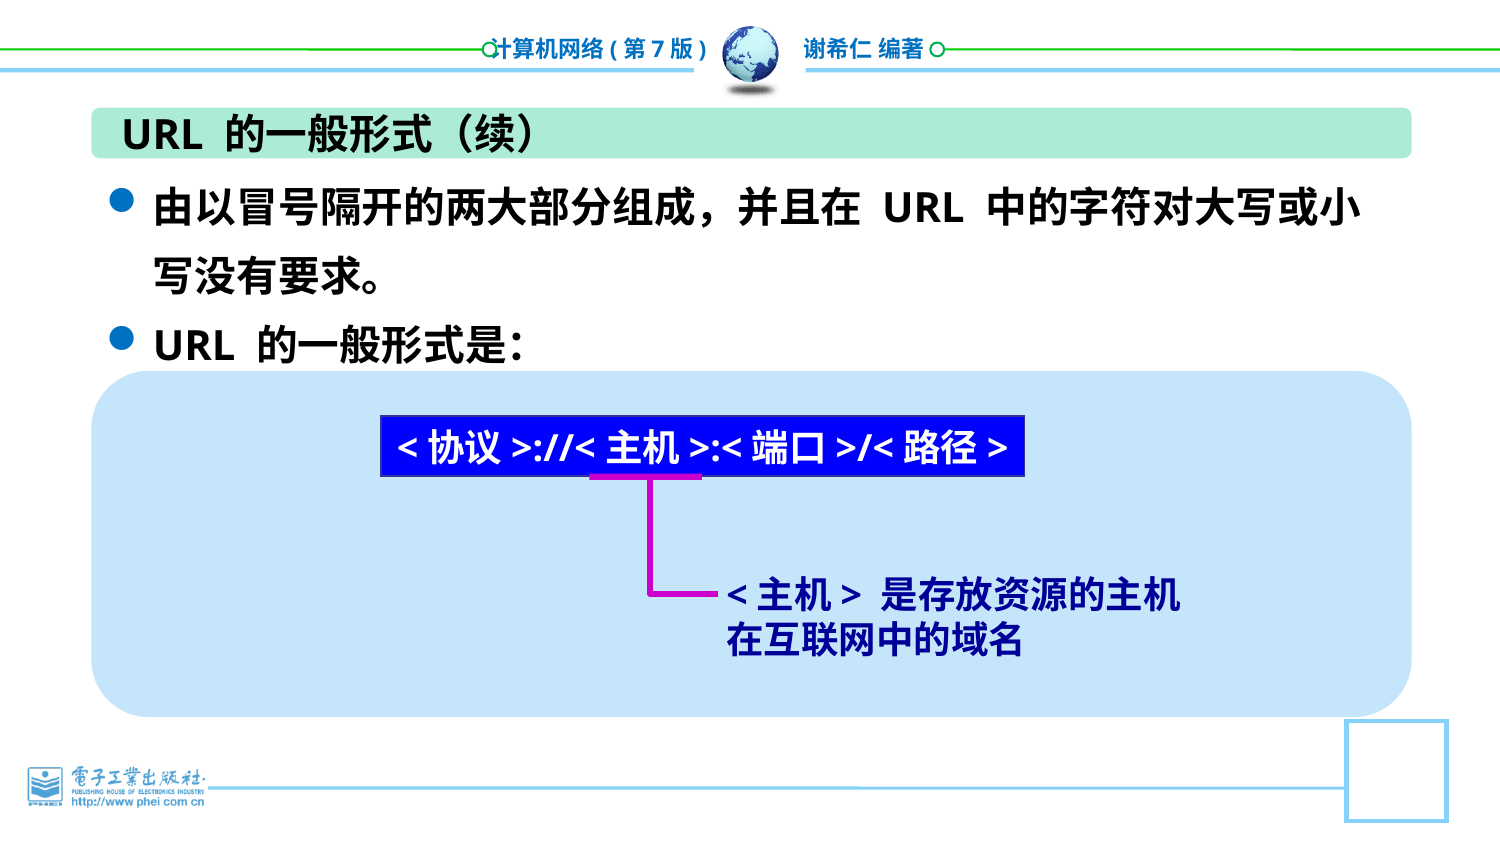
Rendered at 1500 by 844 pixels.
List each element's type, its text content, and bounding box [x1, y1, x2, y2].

text_box [583, 107, 1412, 154]
picture [23, 764, 208, 809]
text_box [589, 476, 1210, 670]
text_box <协议>://<主机>:<端口>/<路径> [380, 416, 1025, 476]
picture [720, 24, 780, 100]
text_box URL 的一般形式（续） [106, 100, 583, 154]
text_box [89, 376, 1414, 720]
text_box 由以冒号隔开的两大部分组成，并且在 URL 中的字符对大写或小写没有要求。 URL 的一般形式是： [91, 154, 1412, 376]
text_box [91, 107, 106, 154]
